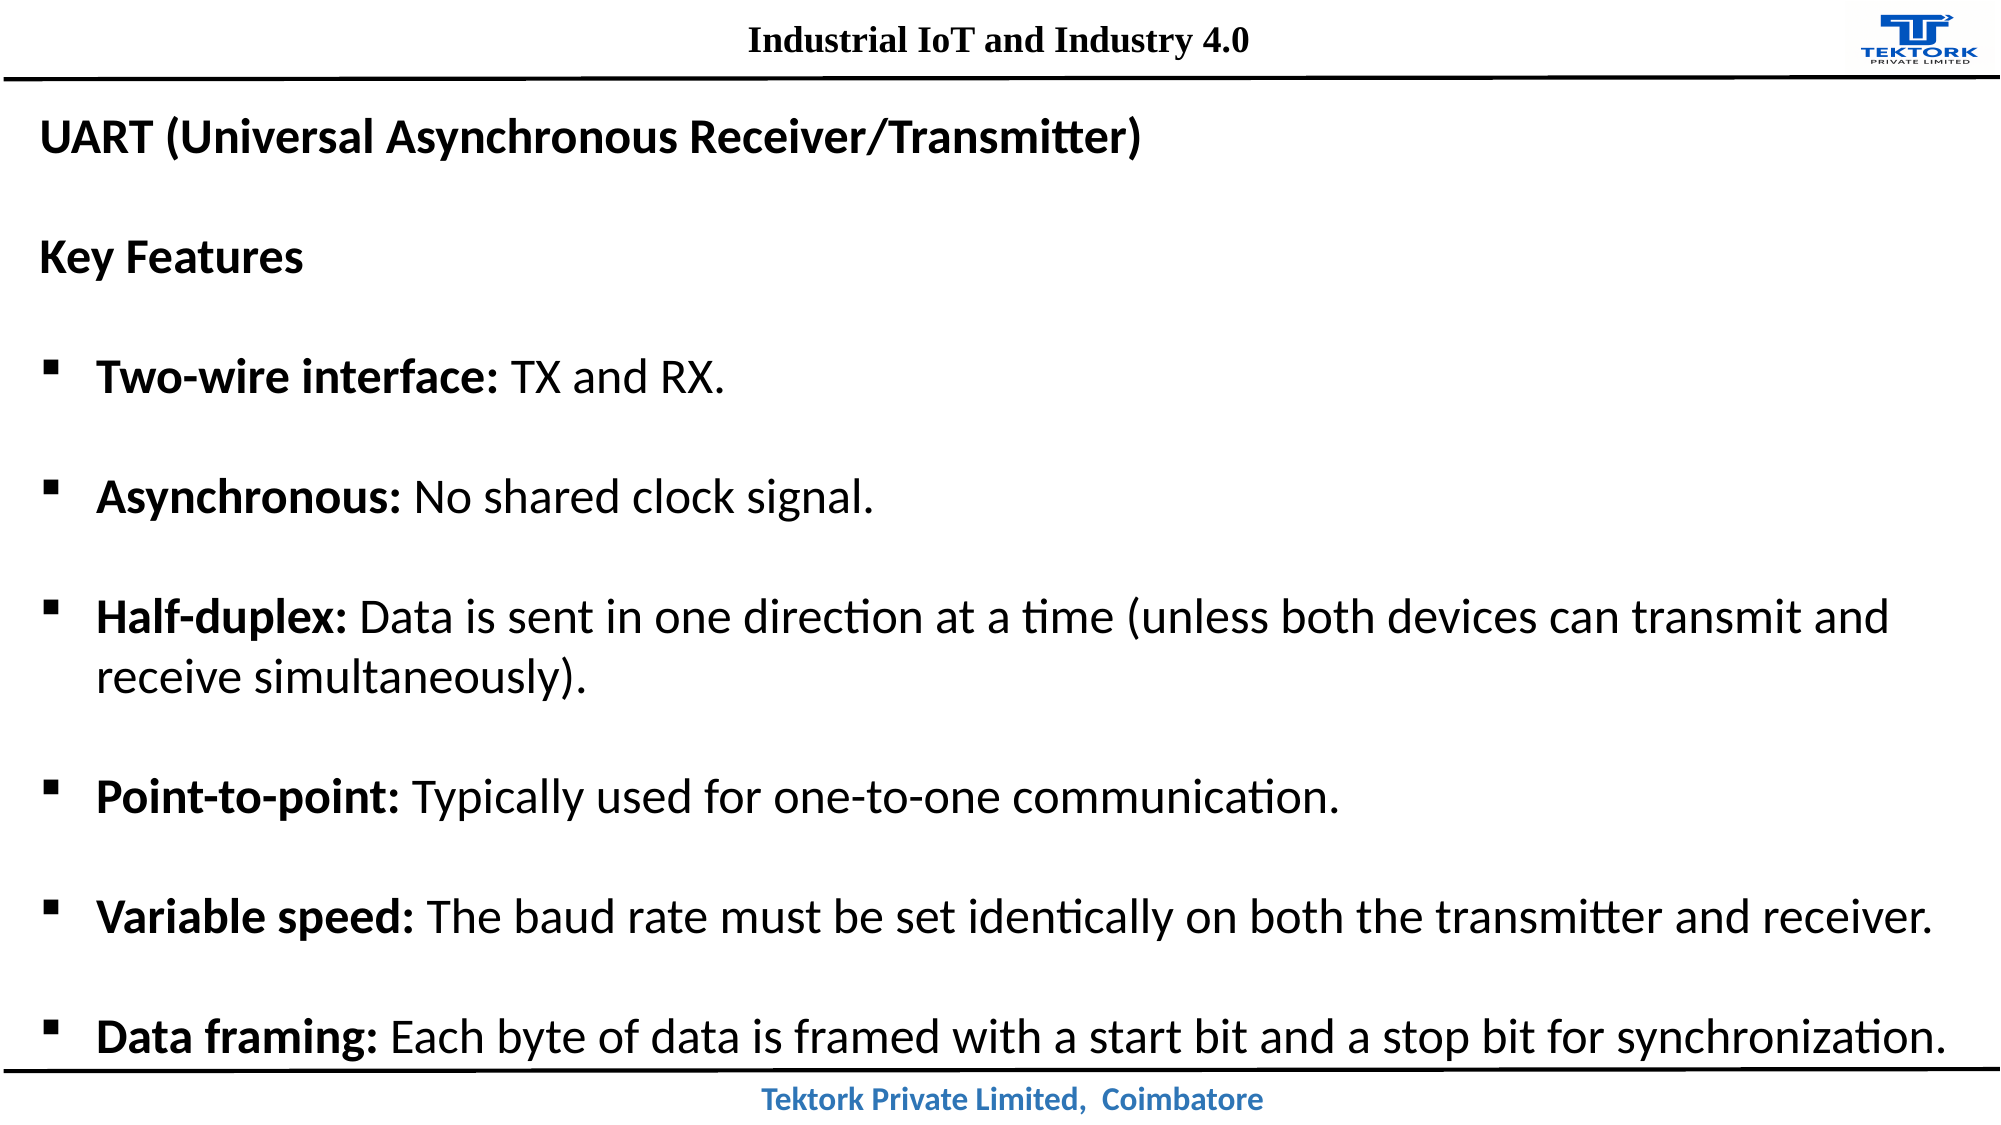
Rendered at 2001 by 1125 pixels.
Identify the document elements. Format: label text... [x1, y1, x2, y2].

text_box Tektork Private Limited, Coimbatore [419, 1072, 1608, 1125]
picture [1845, 1, 1995, 77]
text_box Industrial IoT and Industry 4.0 [732, 7, 1267, 68]
text_box UART (Universal Asynchronous Receiver/Transmitter) Key Features Two-wire interface: TX and RX. Asynchronous: No shared clock signal. Half-duplex: Data is sent in one direction at a time (unless both devices can transmit and receive simultaneously). Point-to-point: Typically used for one-to-one communication. Variable speed: The baud rate must be set identically on both the transmitter and receiver. Data framing: Each byte of data is framed with a start bit and a stop bit for synchronization. [24, 96, 1975, 1069]
